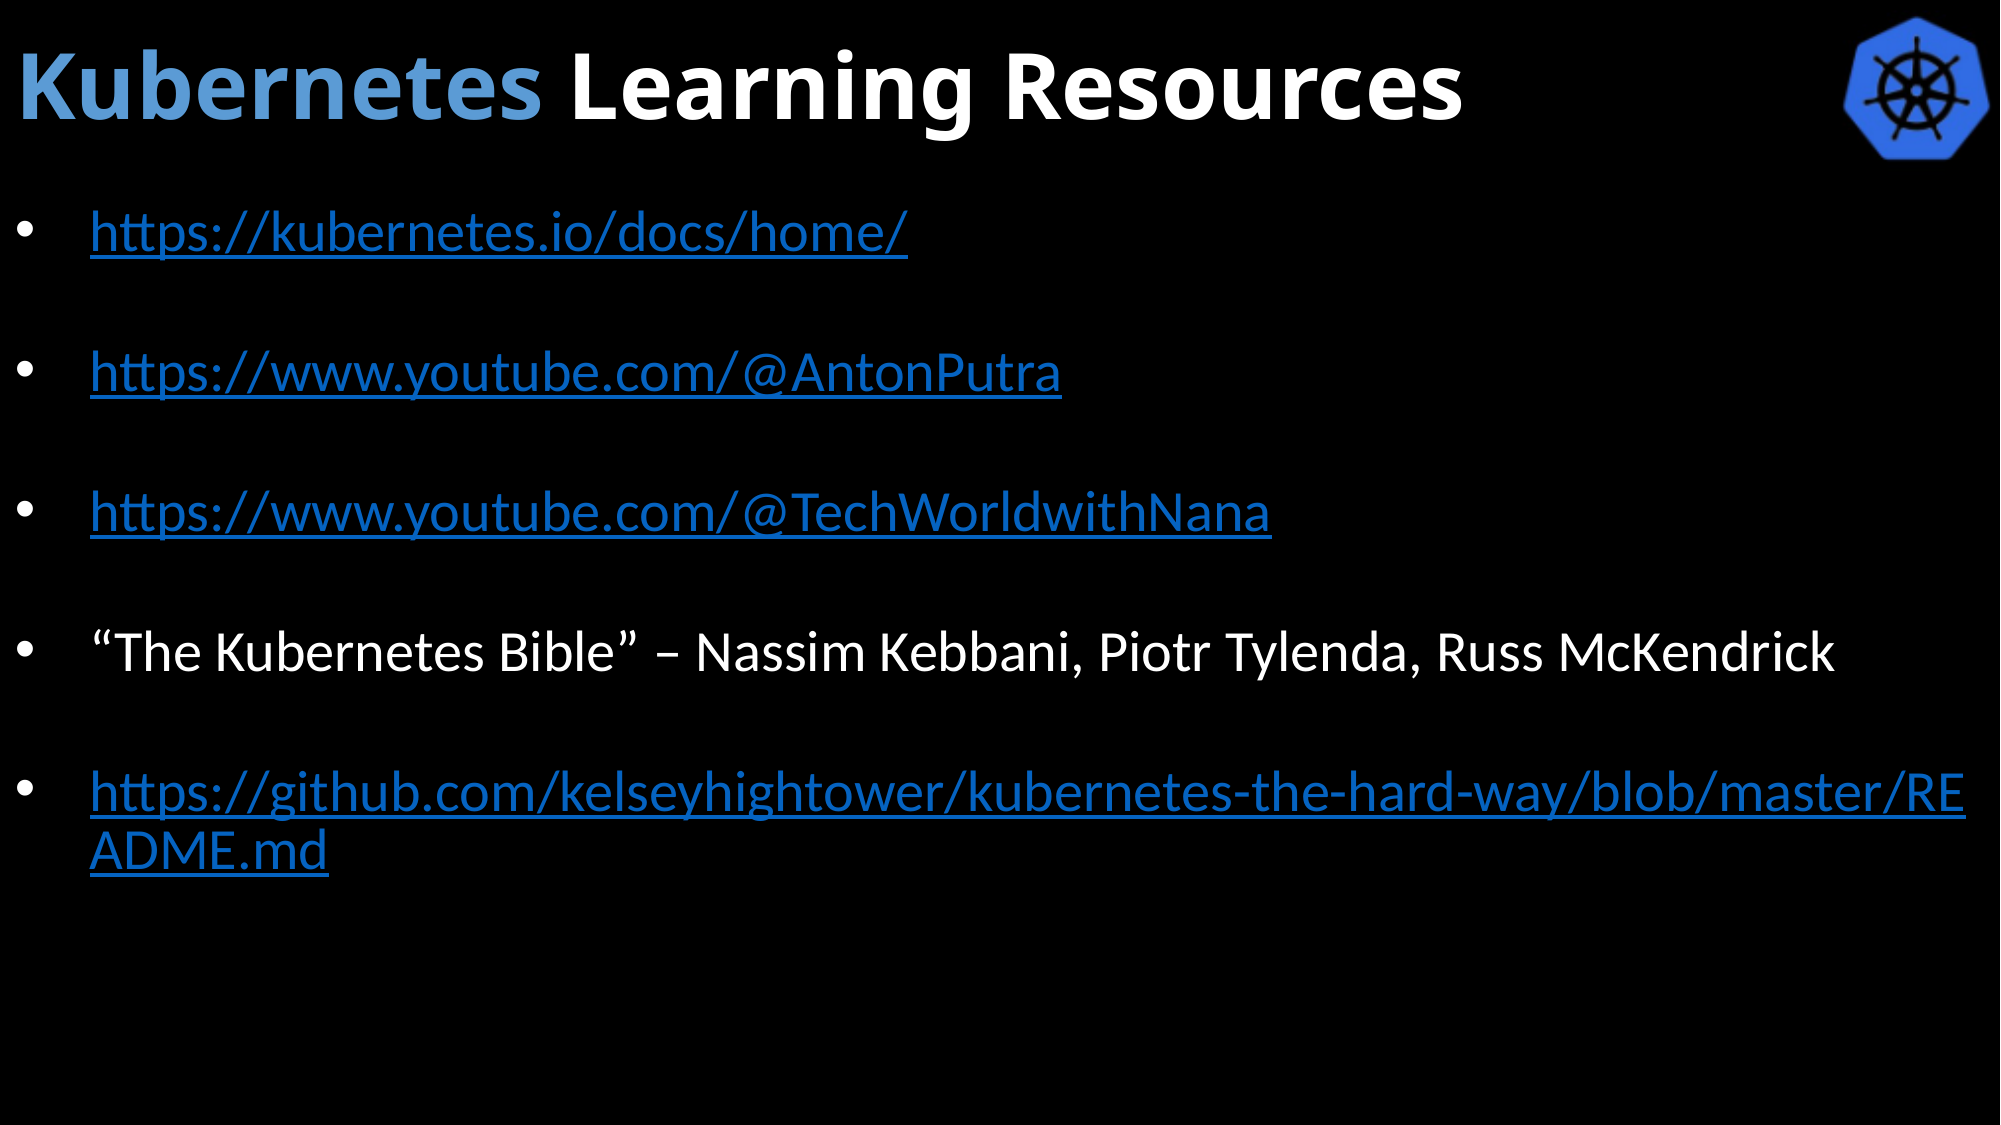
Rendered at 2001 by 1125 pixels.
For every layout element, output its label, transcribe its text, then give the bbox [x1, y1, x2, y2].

picture [1832, 0, 2000, 180]
text_box Kubernetes Learning Resources [0, 0, 1832, 180]
text_box https://kubernetes.io/docs/home/ https://www.youtube.com/@AntonPutra https://www.youtube.com/@TechWorldwithNana “The Kubernetes Bible” – Nassim Kebbani, Piotr Tylenda, Russ McKendrick https://github.com/kelseyhightower/kubernetes-the-hard-way/blob/master/README.md [0, 185, 2000, 831]
